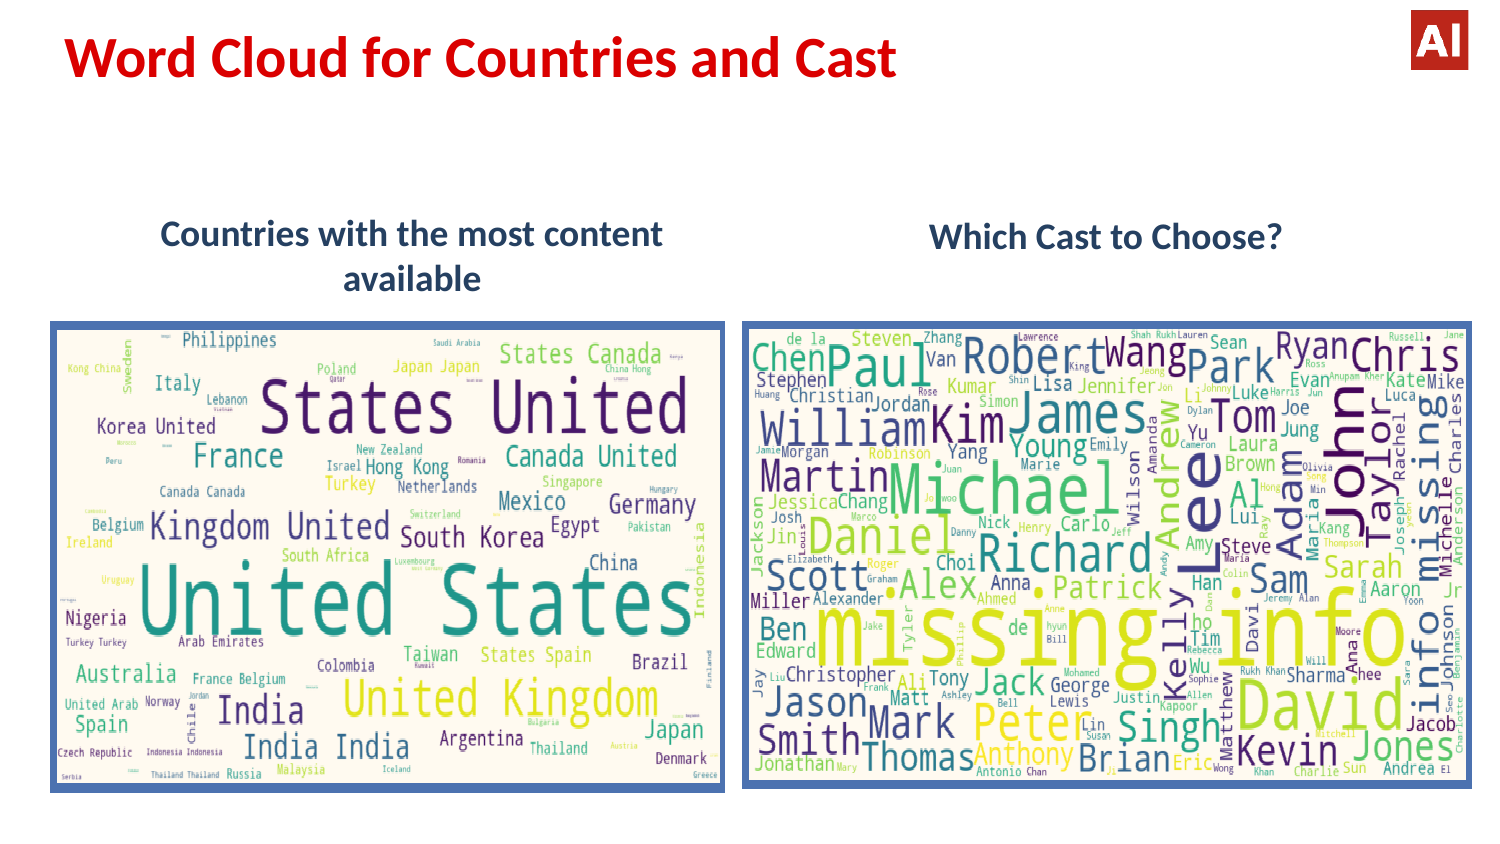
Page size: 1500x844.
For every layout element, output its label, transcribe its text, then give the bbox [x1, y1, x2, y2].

text_box Word Cloud for Countries and Cast [49, 11, 1088, 97]
picture [1411, 10, 1469, 70]
picture [49, 321, 726, 794]
text_box Which Cast to Choose? [912, 204, 1300, 265]
text_box Countries with the most content available [137, 201, 688, 307]
picture [742, 321, 1472, 790]
